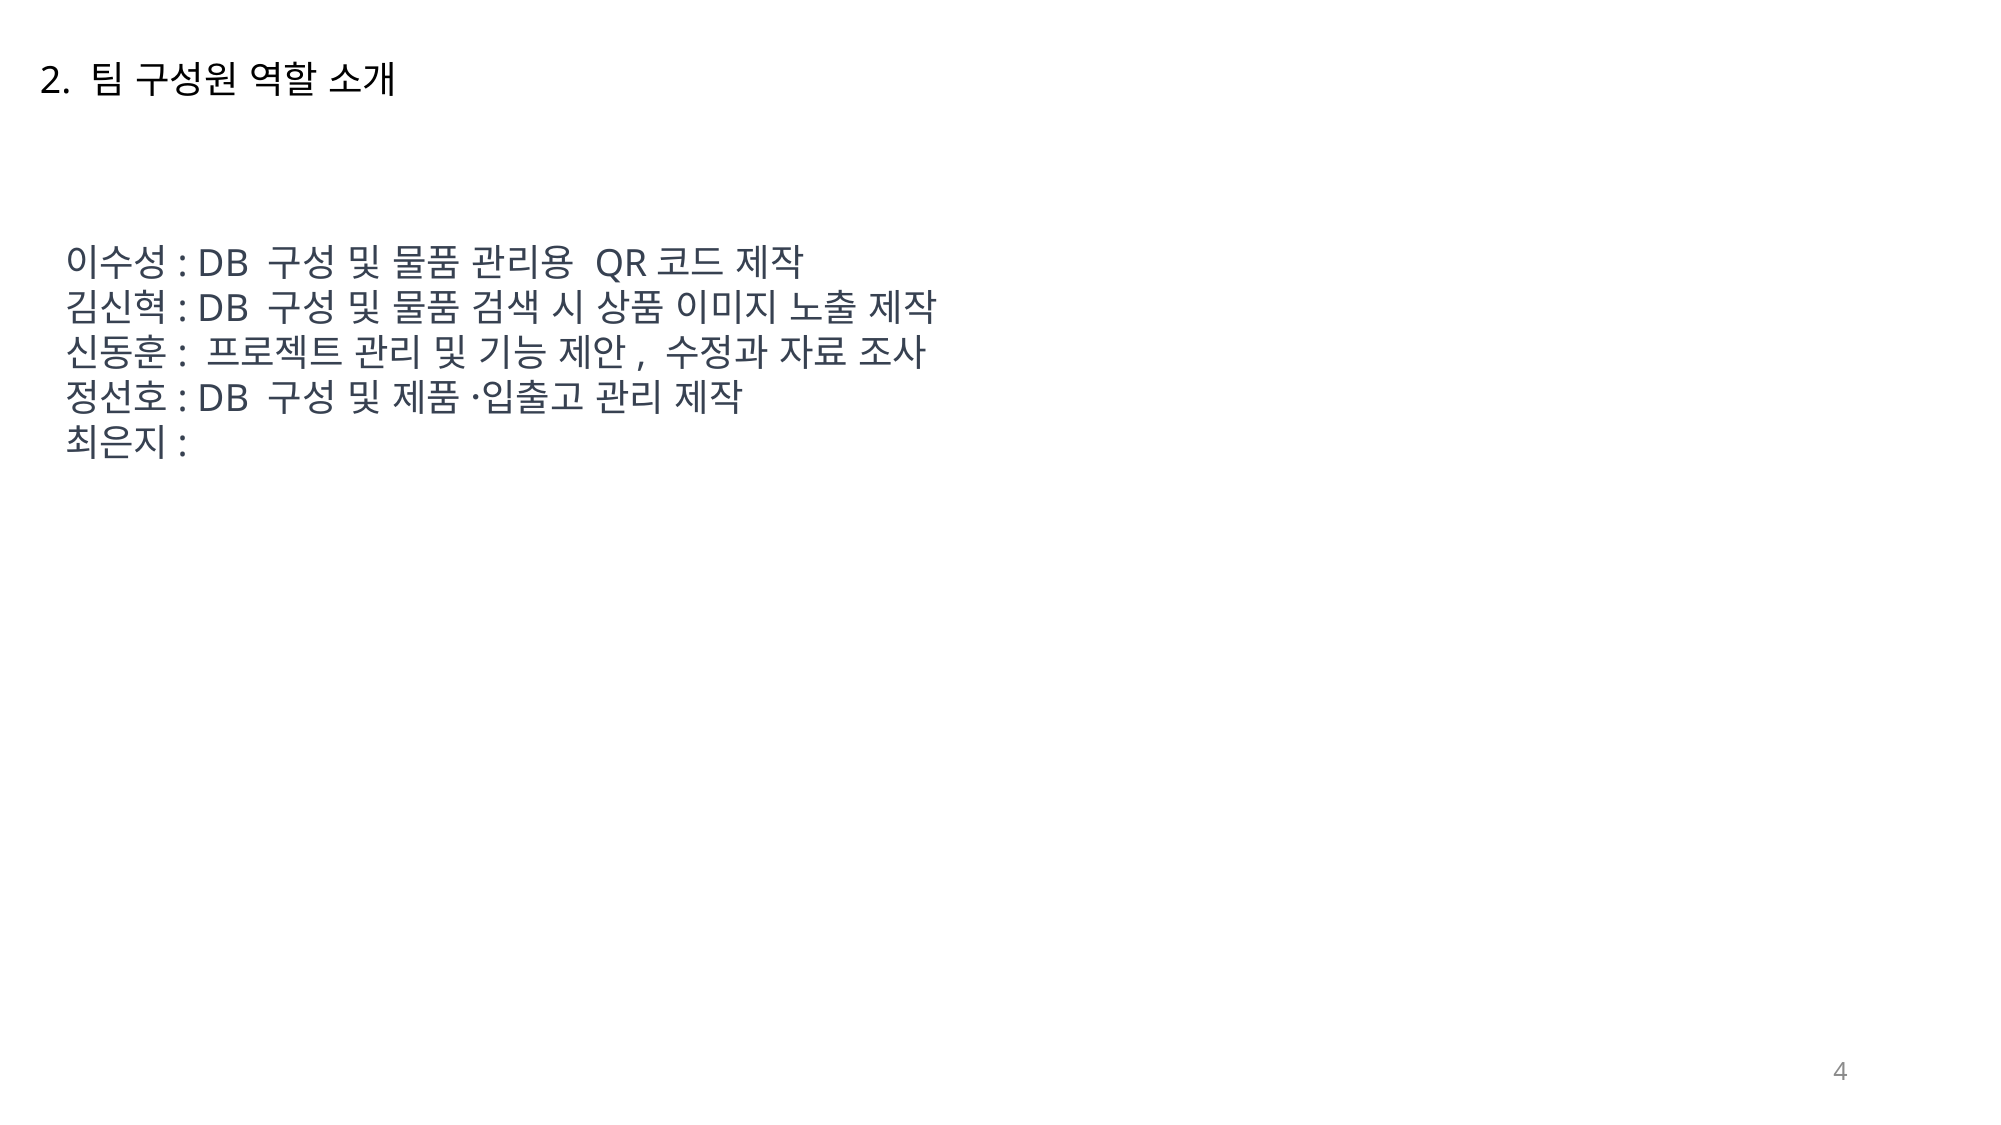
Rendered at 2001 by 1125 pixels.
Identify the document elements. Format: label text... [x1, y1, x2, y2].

slide_number 4 [1412, 1042, 1863, 1103]
text_box 이수성: DB 구성 및 물품 관리용 QR코드 제작 김신혁: DB 구성 및 물품 검색 시 상품 이미지 노출 제작 신동훈: 프로젝트 관리 및 기능 제안, 수정과 자료 조사 정선호: DB 구성 및 제품 입〮출고 관리 제작 최은지: [50, 231, 1715, 471]
text_box 2. 팀 구성원 역할 소개 [25, 48, 1690, 109]
